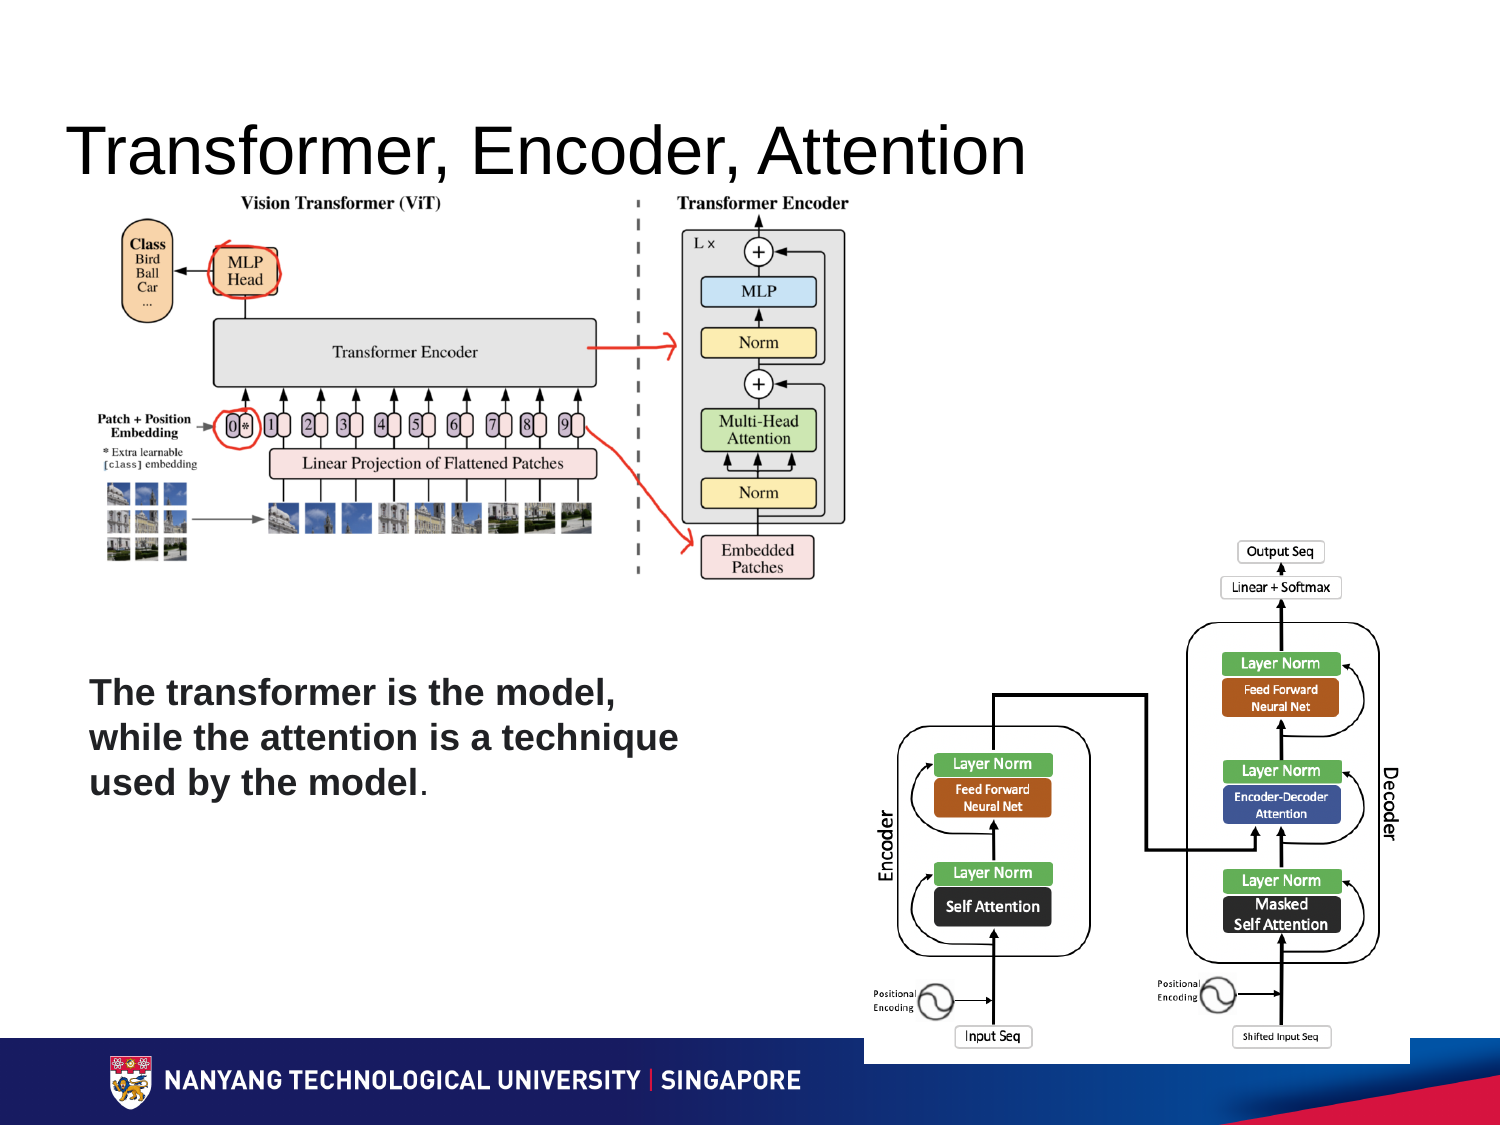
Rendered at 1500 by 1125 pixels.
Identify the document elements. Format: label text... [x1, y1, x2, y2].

title Transformer, Encoder, Attention [50, 5, 1309, 289]
picture [0, 186, 1500, 1125]
text_box The transformer is the model, while the attention is a technique used by the model. [74, 660, 710, 811]
